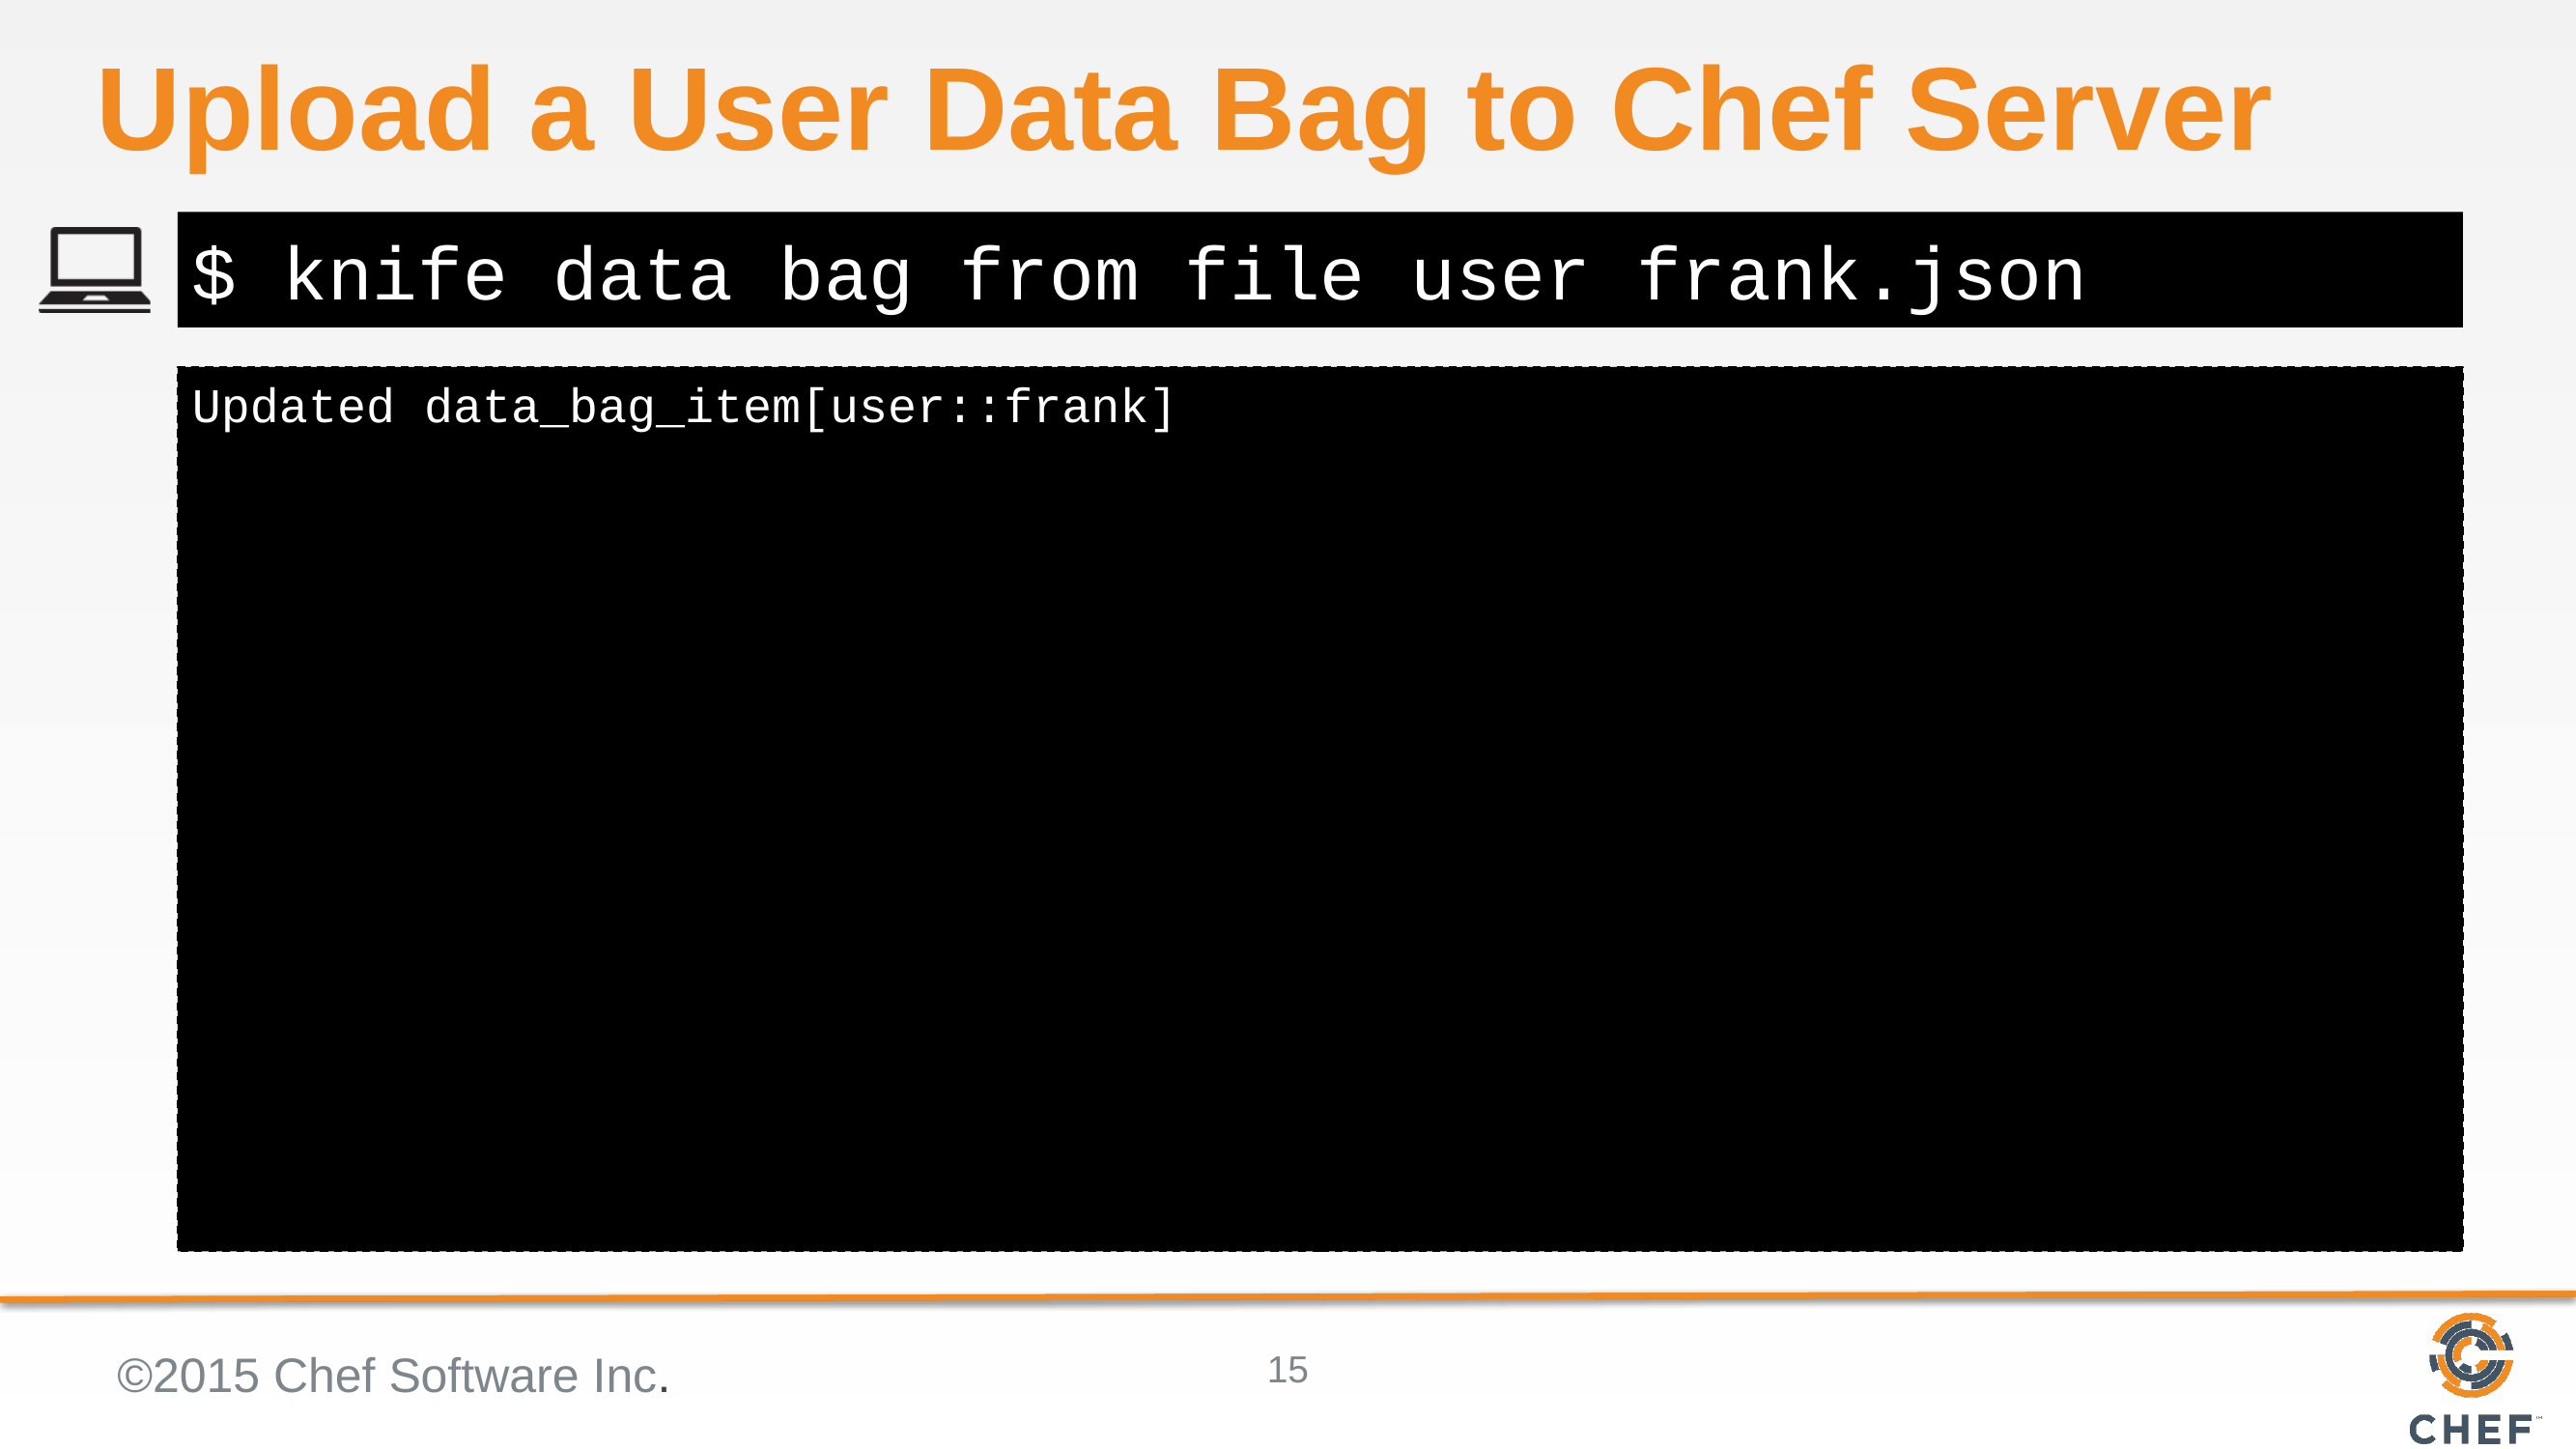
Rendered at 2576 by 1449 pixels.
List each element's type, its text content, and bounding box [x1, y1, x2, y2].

list Updated data_bag_item[user::frank] [177, 366, 2464, 1252]
title Upload a User Data Bag to Chef Server [96, 48, 2463, 180]
picture [2399, 1297, 2550, 1449]
slide_number 15 [1172, 1338, 1403, 1416]
list $ knife data bag from file user frank.json [177, 212, 2463, 327]
footer ©2015 Chef Software Inc. [102, 1336, 948, 1418]
